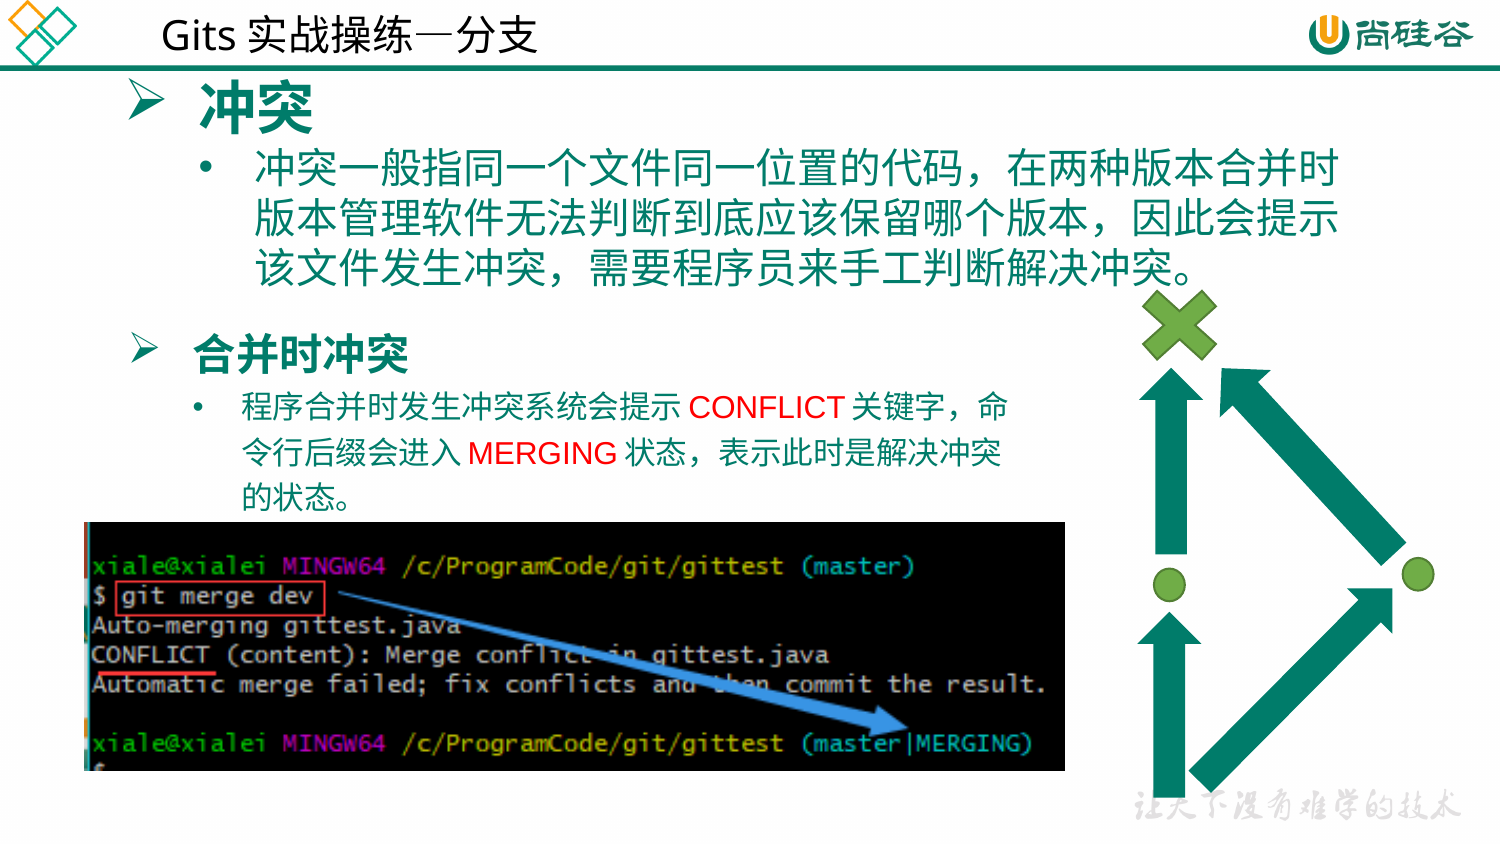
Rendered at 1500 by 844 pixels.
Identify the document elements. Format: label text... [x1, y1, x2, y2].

text_box [1139, 367, 1204, 555]
picture [0, 0, 1500, 844]
text_box [1141, 289, 1218, 361]
text_box 合并时冲突 程序合并时发生冲突系统会提示CONFLICT关键字，命令行后缀会进入MERGING状态，表示此时是解决冲突的状态。 [112, 309, 1035, 522]
text_box 冲突 冲突一般指同一个文件同一位置的代码，在两种版本合并时版本管理软件无法判断到底应该保留哪个版本，因此会提示该文件发生冲突，需要程序员来手工判断解决冲突。 [108, 43, 1361, 380]
text_box [1188, 588, 1393, 793]
text_box Gits实战操练—分支 [145, 0, 970, 43]
text_box [1137, 611, 1202, 798]
text_box [1152, 567, 1186, 603]
text_box [1219, 368, 1407, 566]
text_box [1401, 556, 1435, 592]
